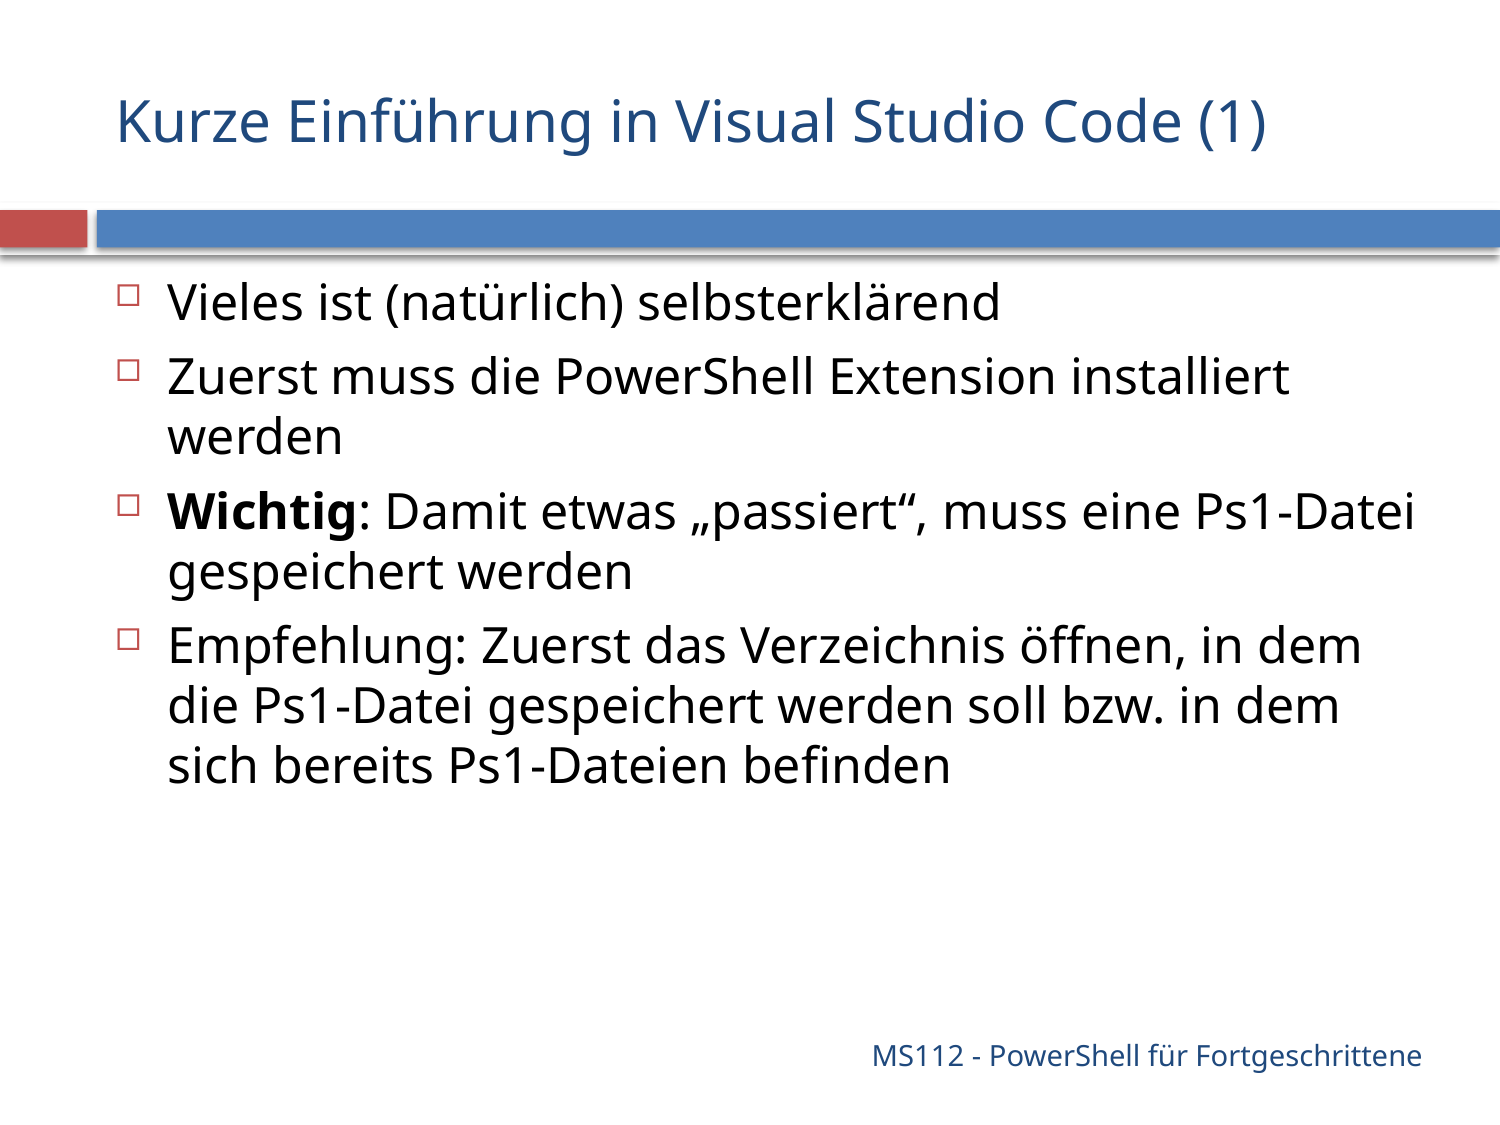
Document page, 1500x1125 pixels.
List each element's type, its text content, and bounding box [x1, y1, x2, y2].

list Vieles ist (natürlich) selbsterklärend Zuerst muss die PowerShell Extension installiert werden Wichtig: Damit etwas „passiert“, muss eine Ps1-Datei gespeichert werden Empfehlung: Zuerst das Verzeichnis öffnen, in dem die Ps1-Datei gespeichert werden soll bzw. in dem sich bereits Ps1-Dateien befinden [100, 262, 1438, 1000]
footer MS112 - PowerShell für Fortgeschrittene [99, 1024, 1438, 1085]
title Kurze Einführung in Visual Studio Code (1) [100, 37, 1438, 200]
